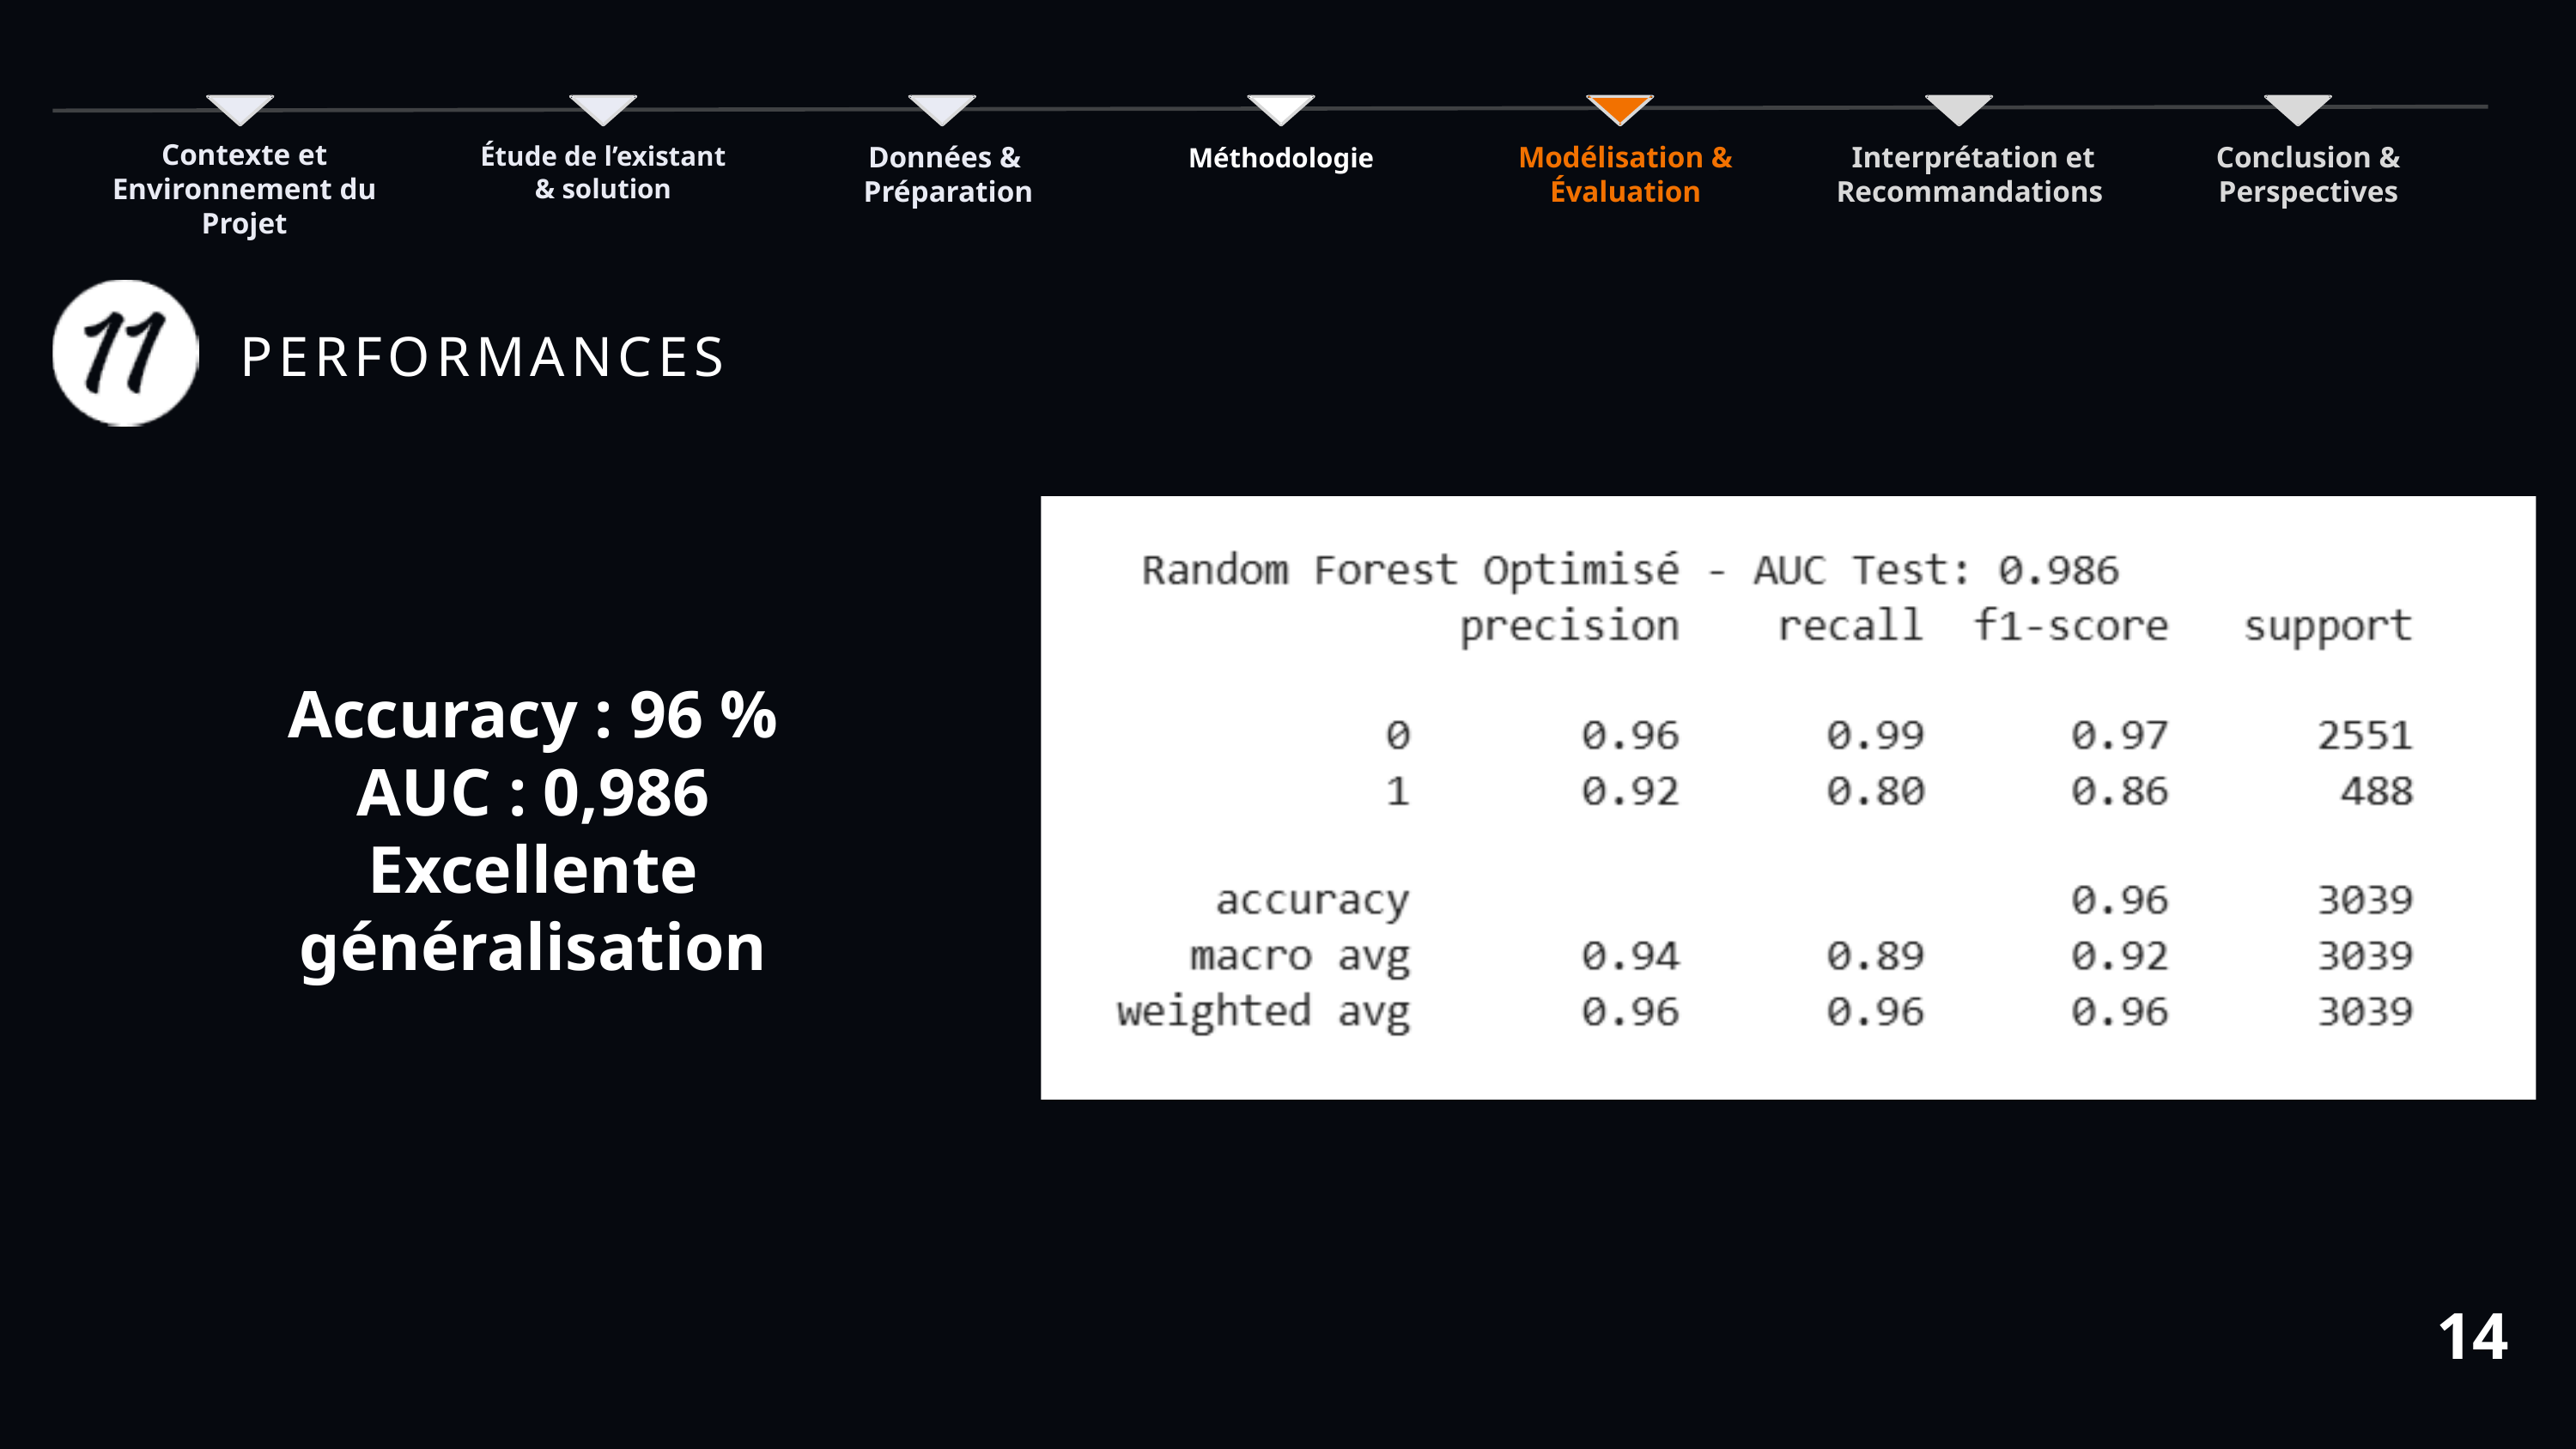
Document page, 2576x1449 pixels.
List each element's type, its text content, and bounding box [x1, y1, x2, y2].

text_box 14 [2431, 1282, 2515, 1372]
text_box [2263, 94, 2333, 127]
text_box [205, 94, 275, 127]
text_box Contexte et Environnement du Projet [68, 136, 422, 240]
text_box Étude de l’existant & solution [422, 139, 797, 237]
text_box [1924, 94, 1994, 127]
text_box Données & Préparation [781, 139, 1108, 209]
text_box Accuracy : 96 % AUC : 0,986 Excellente généralisation [146, 673, 920, 984]
text_box [52, 280, 199, 427]
text_box Conclusion & Perspectives [2145, 139, 2472, 209]
text_box Modélisation & Évaluation [1462, 139, 1789, 209]
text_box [1246, 94, 1316, 127]
text_box PERFORMANCES [240, 317, 1789, 387]
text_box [568, 94, 638, 127]
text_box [1585, 94, 1655, 127]
text_box Méthodologie [1129, 141, 1433, 173]
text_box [908, 94, 977, 127]
text_box [1041, 496, 2537, 1100]
text_box Interprétation et Recommandations [1807, 139, 2133, 209]
